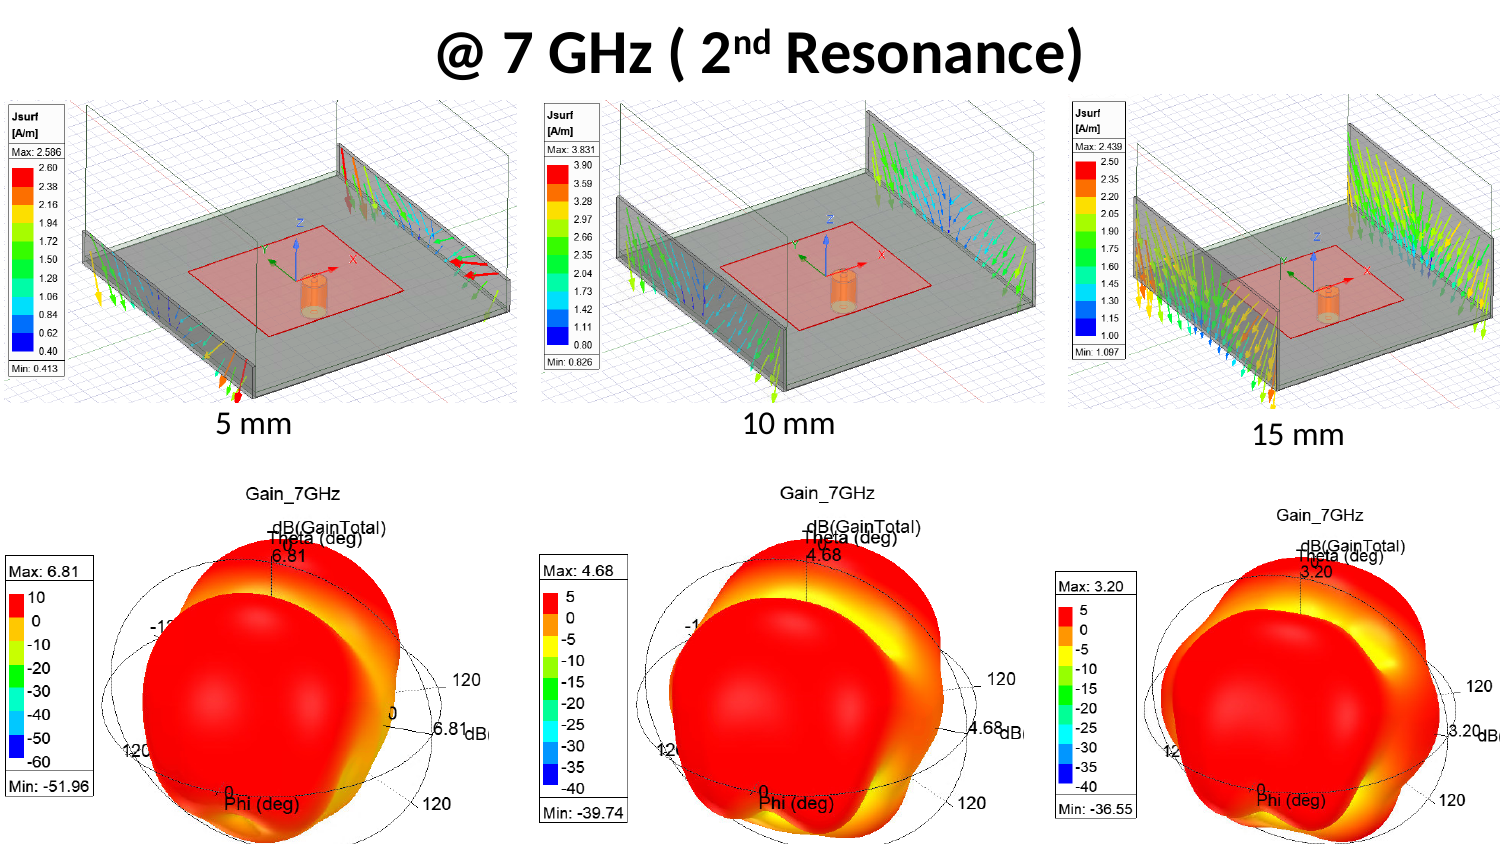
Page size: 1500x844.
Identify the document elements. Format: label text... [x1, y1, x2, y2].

picture [538, 483, 1024, 844]
text_box @ 7 GHz ( 2nd Resonance) [417, 3, 1121, 94]
picture [540, 100, 1045, 404]
text_box 10 mm [726, 411, 860, 449]
text_box 15 mm [1236, 416, 1363, 460]
picture [4, 100, 517, 404]
picture [1068, 94, 1500, 409]
picture [1051, 505, 1500, 844]
text_box 5 mm [200, 411, 320, 449]
picture [0, 483, 489, 844]
